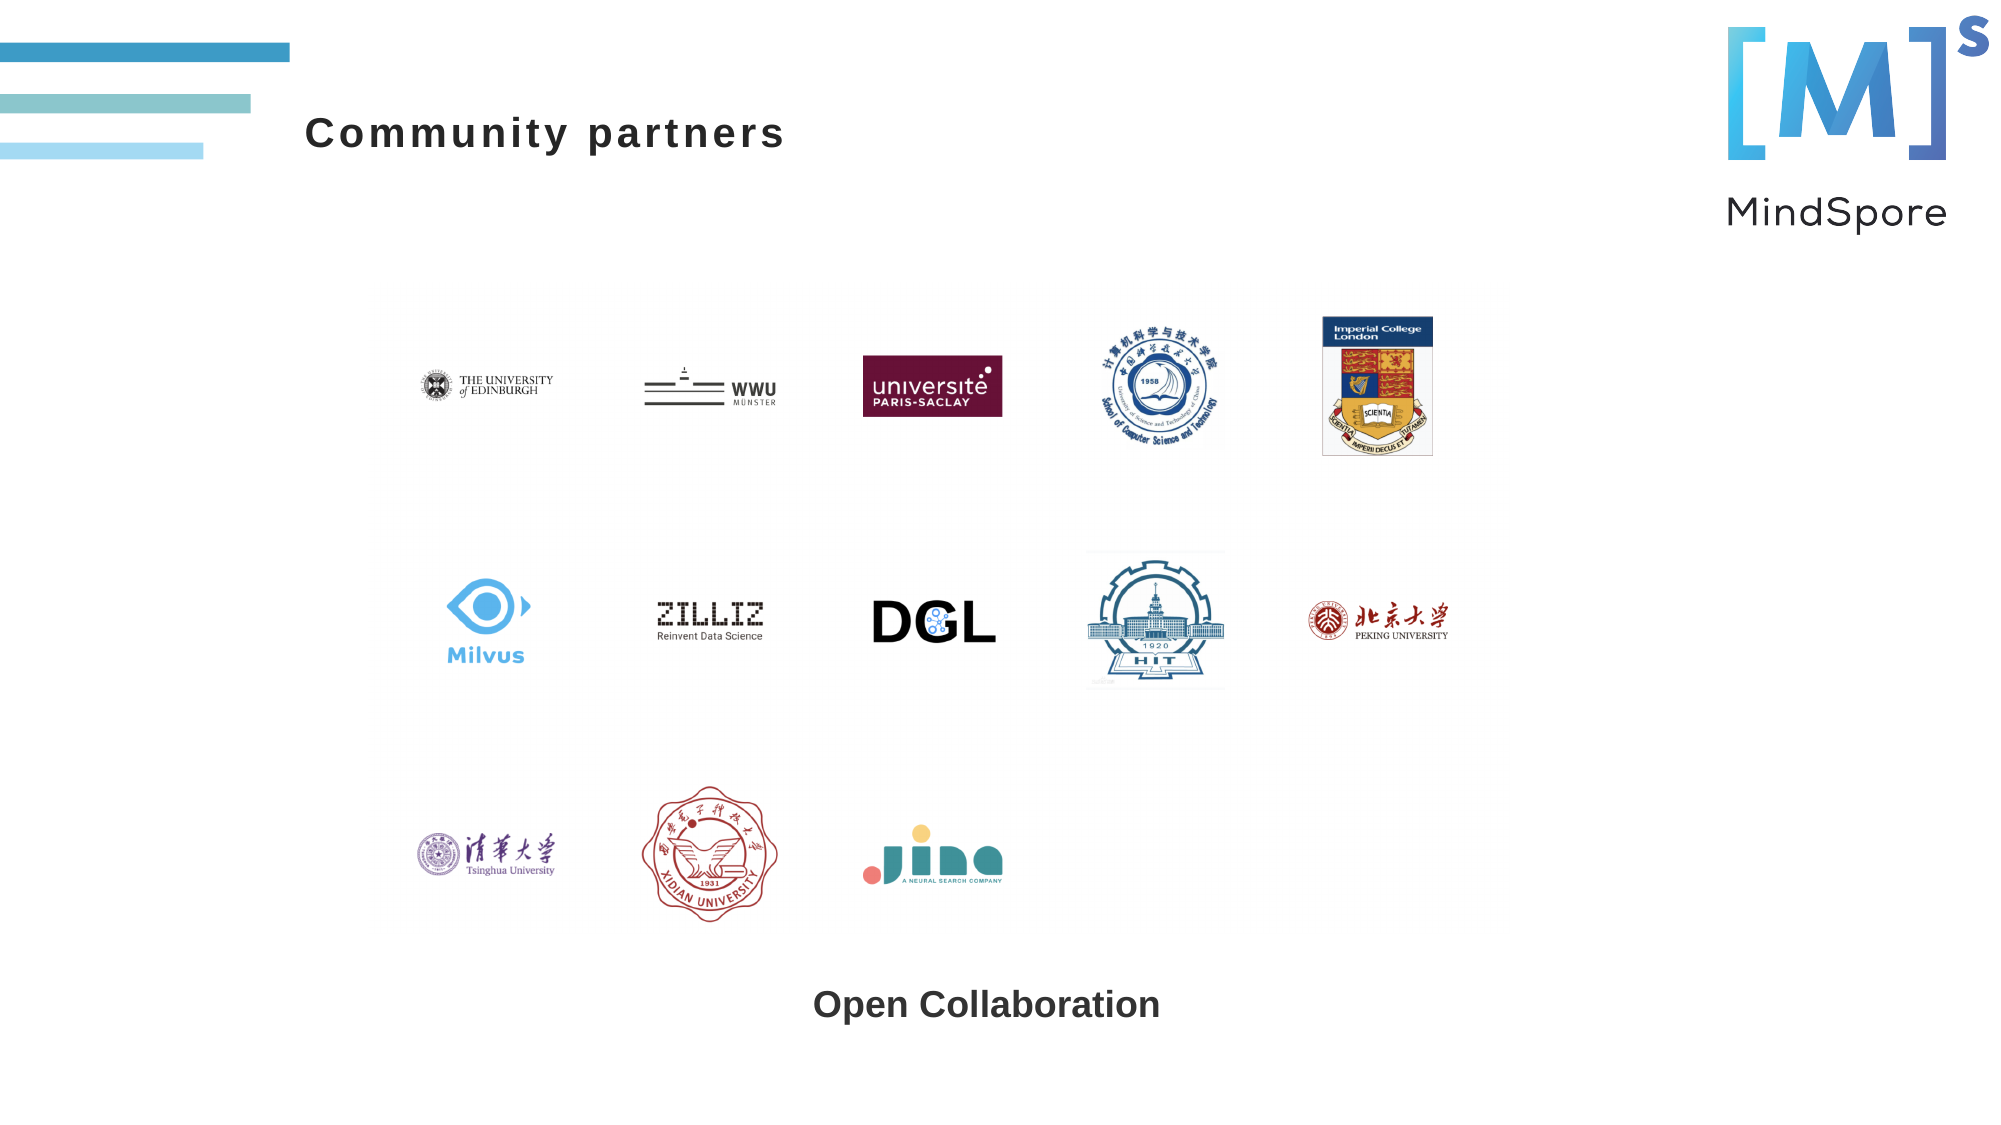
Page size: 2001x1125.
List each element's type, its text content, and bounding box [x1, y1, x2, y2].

text_box Open Collaboration [259, 972, 1715, 1032]
picture [368, 282, 1510, 934]
text_box [0, 142, 204, 160]
text_box [0, 93, 252, 114]
text_box Community partners [289, 6, 1101, 237]
text_box [0, 42, 291, 63]
picture [1714, 9, 1989, 241]
